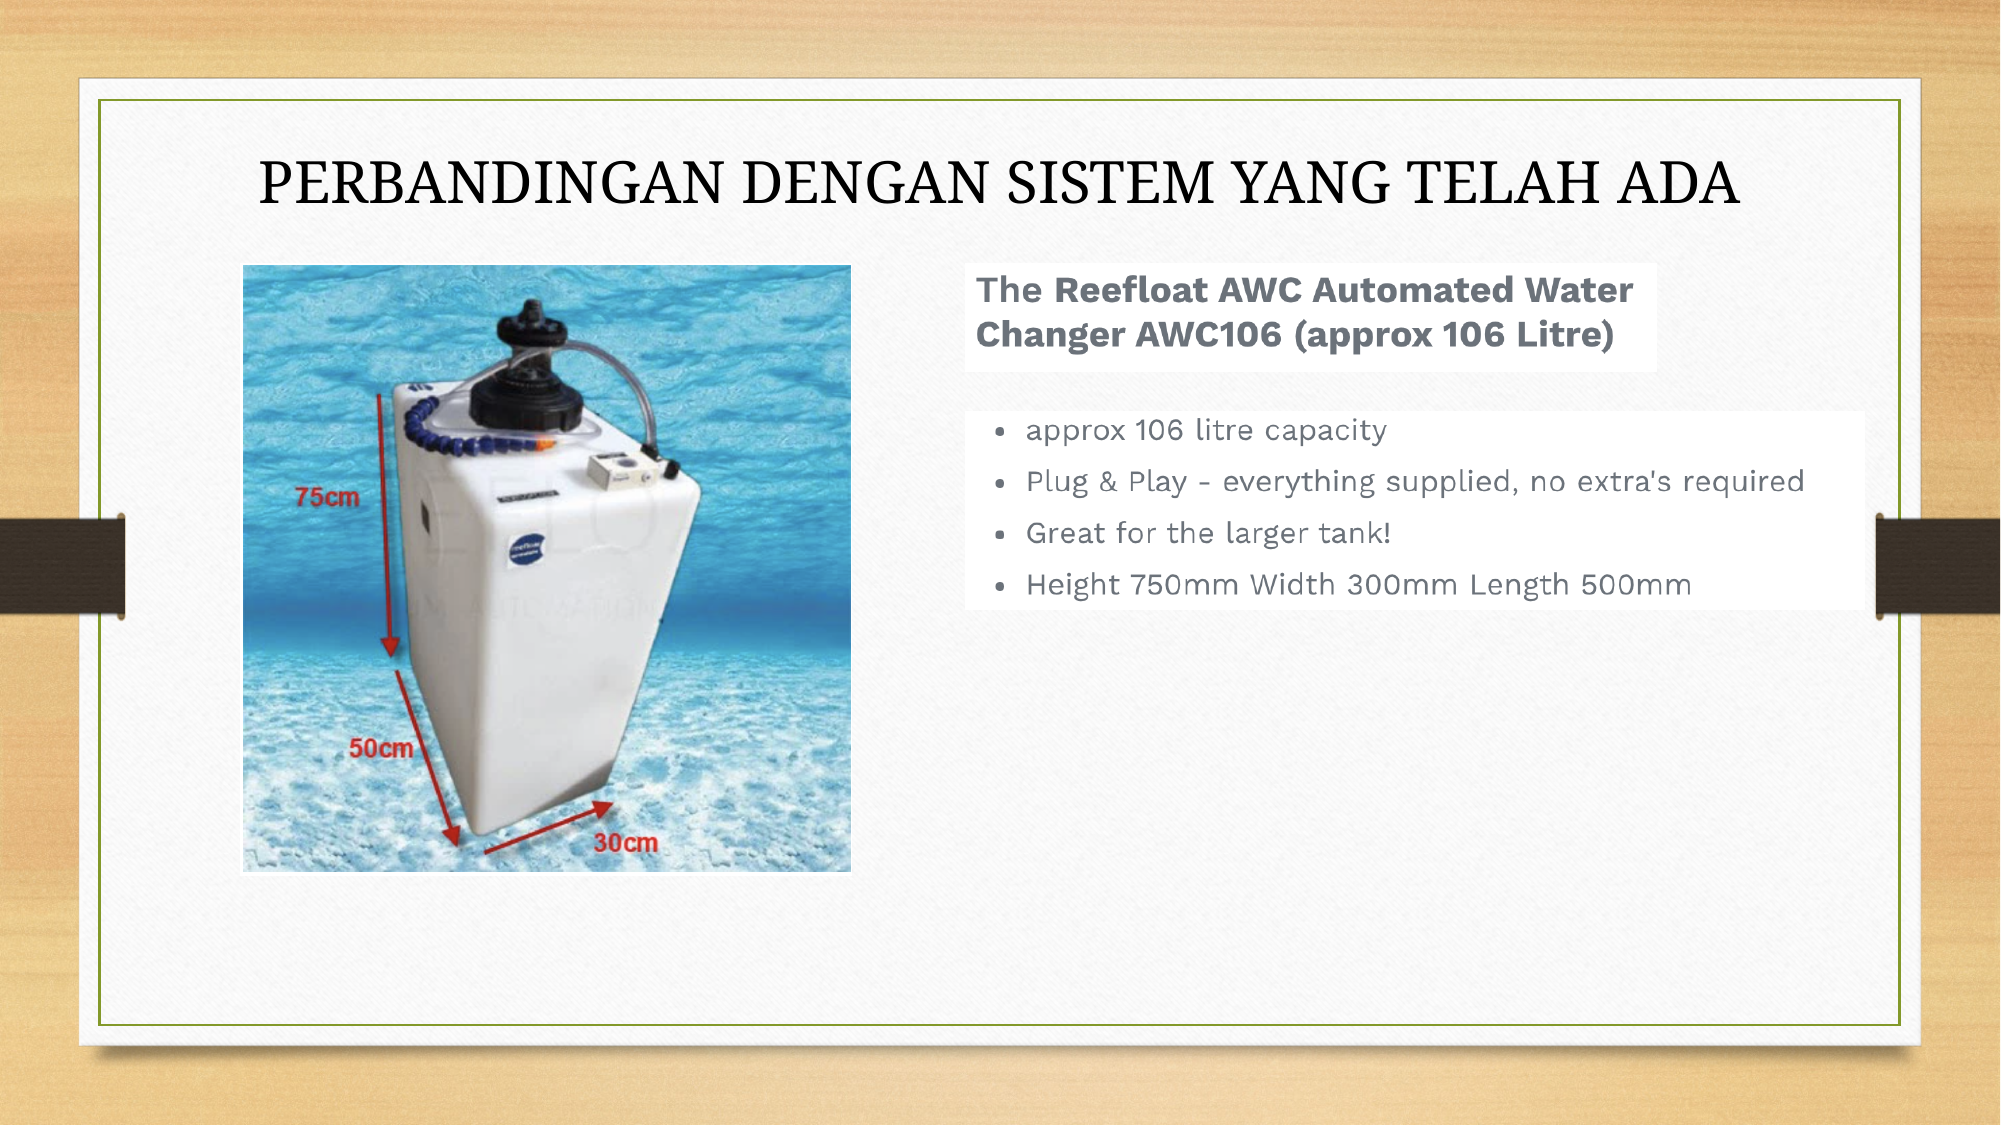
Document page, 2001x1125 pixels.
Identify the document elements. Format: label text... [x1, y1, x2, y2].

picture [0, 0, 2001, 1125]
text_box PERBANDINGAN DENGAN SISTEM YANG TELAH ADA [244, 137, 1756, 223]
